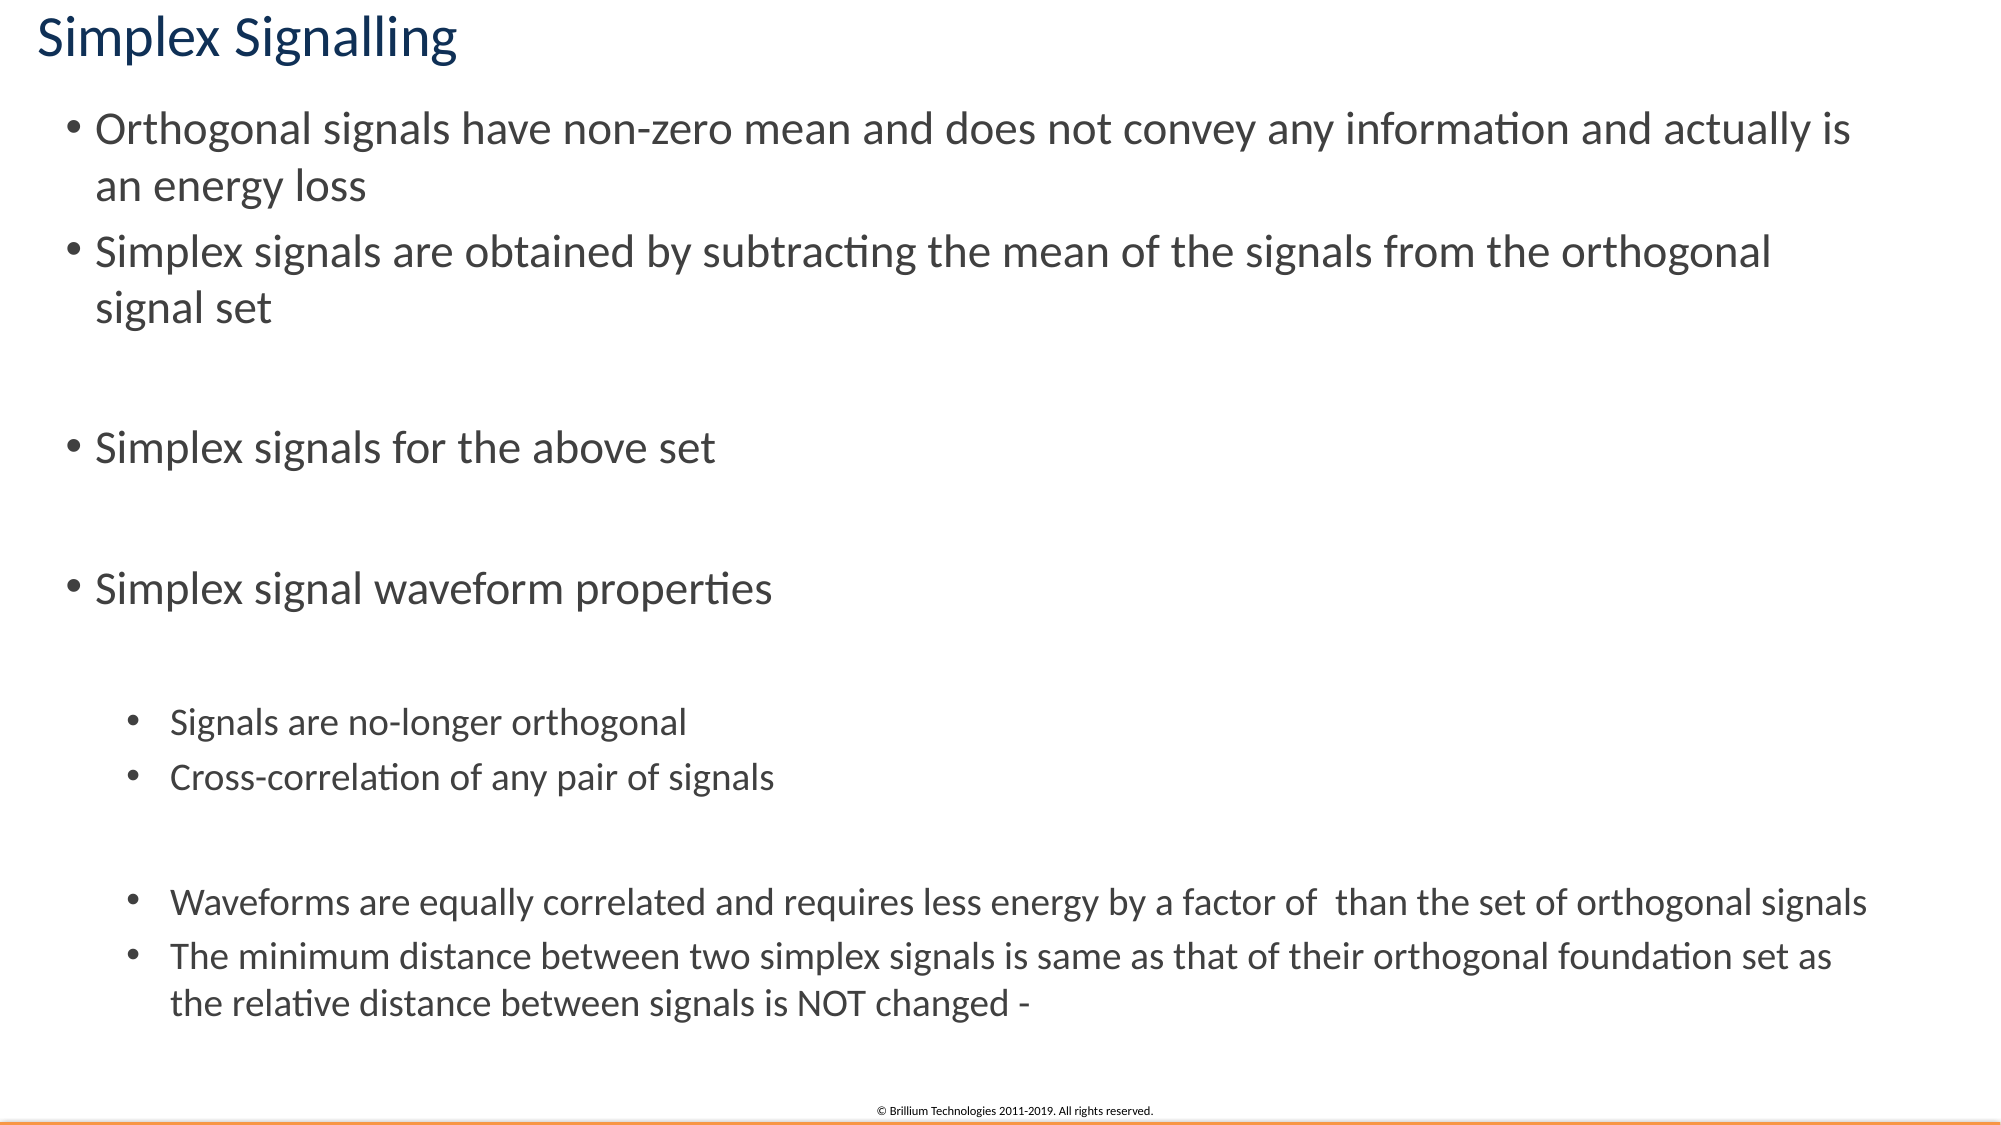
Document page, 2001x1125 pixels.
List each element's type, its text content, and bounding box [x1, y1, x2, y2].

title Simplex Signalling [22, 0, 1900, 66]
